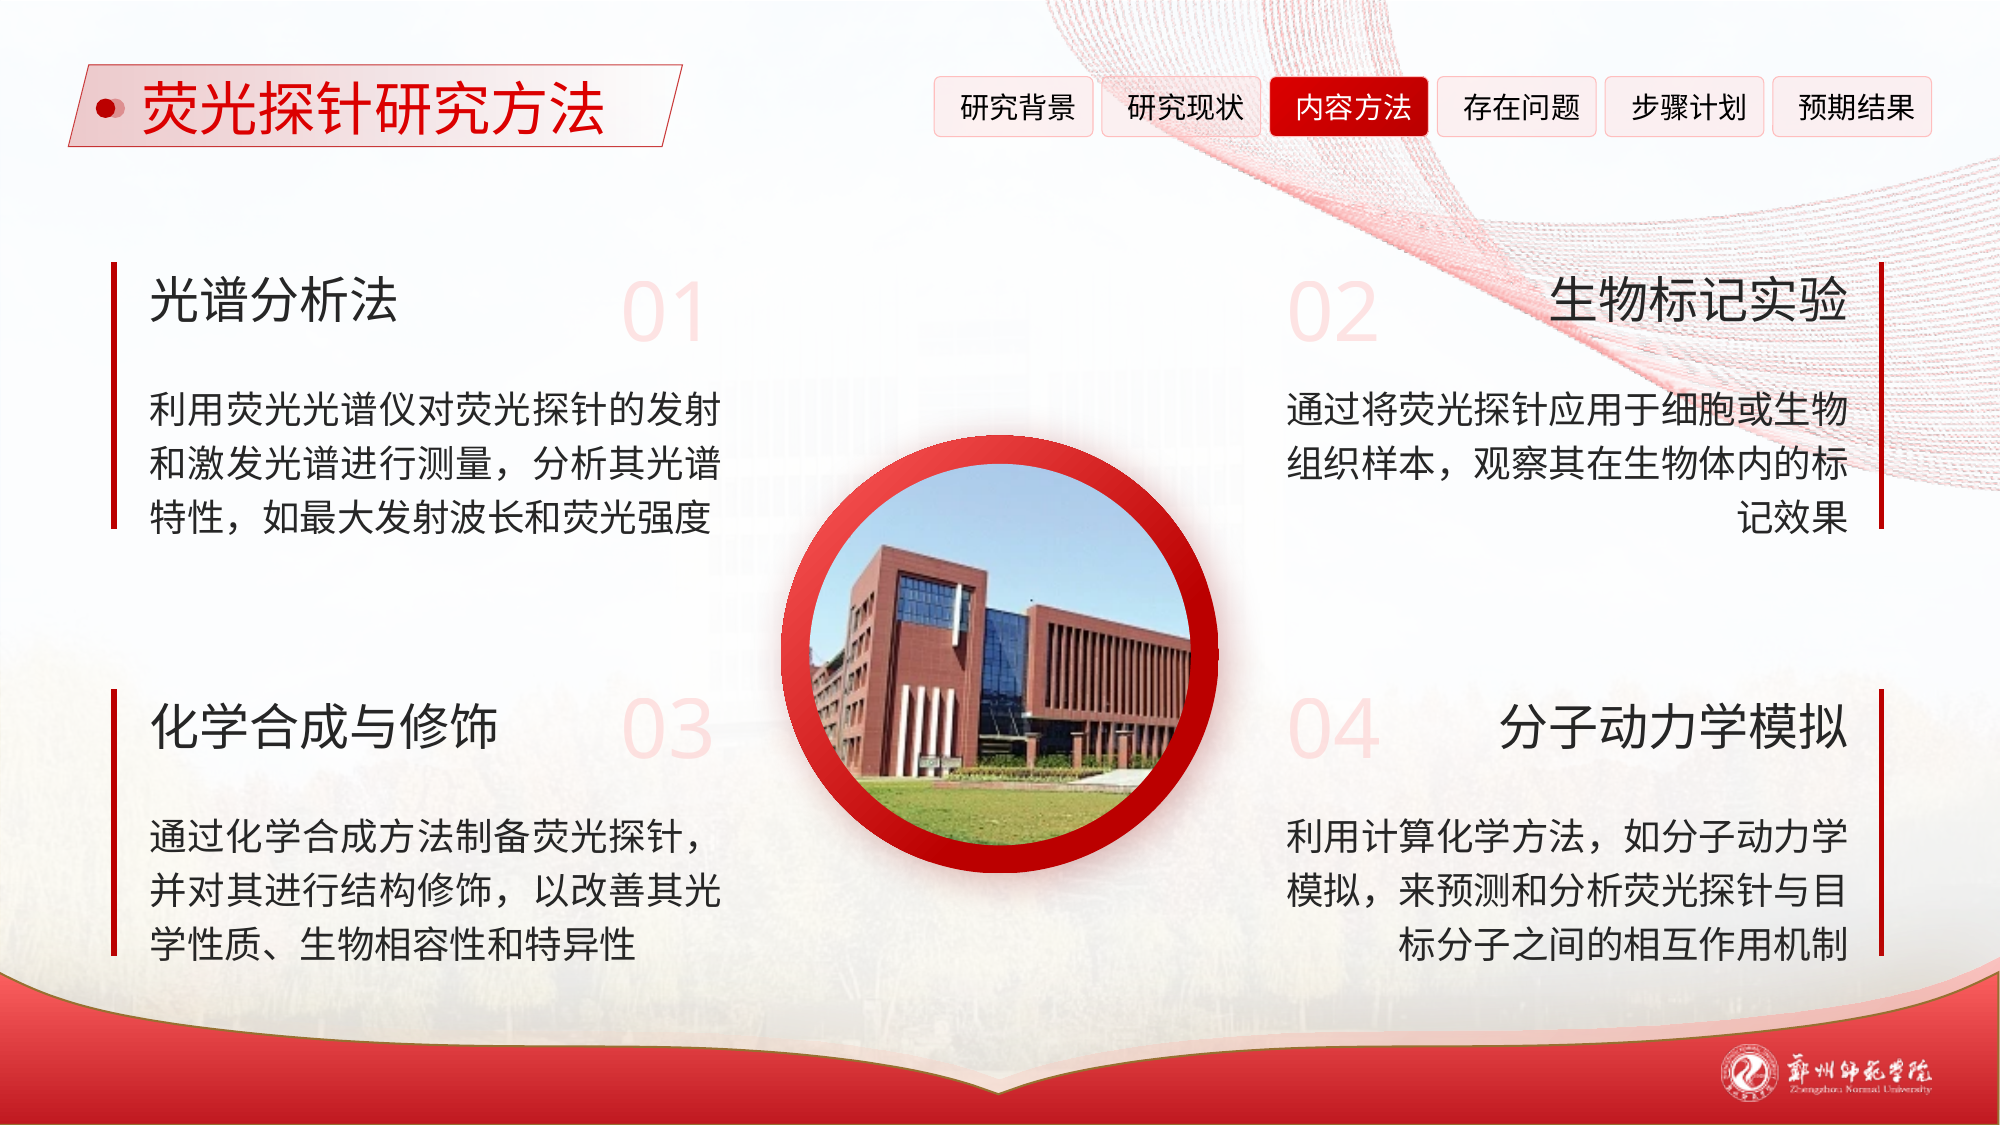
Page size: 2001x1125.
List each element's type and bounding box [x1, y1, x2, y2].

picture [1721, 1044, 1932, 1102]
picture [0, 0, 2000, 956]
text_box [0, 956, 2000, 1125]
